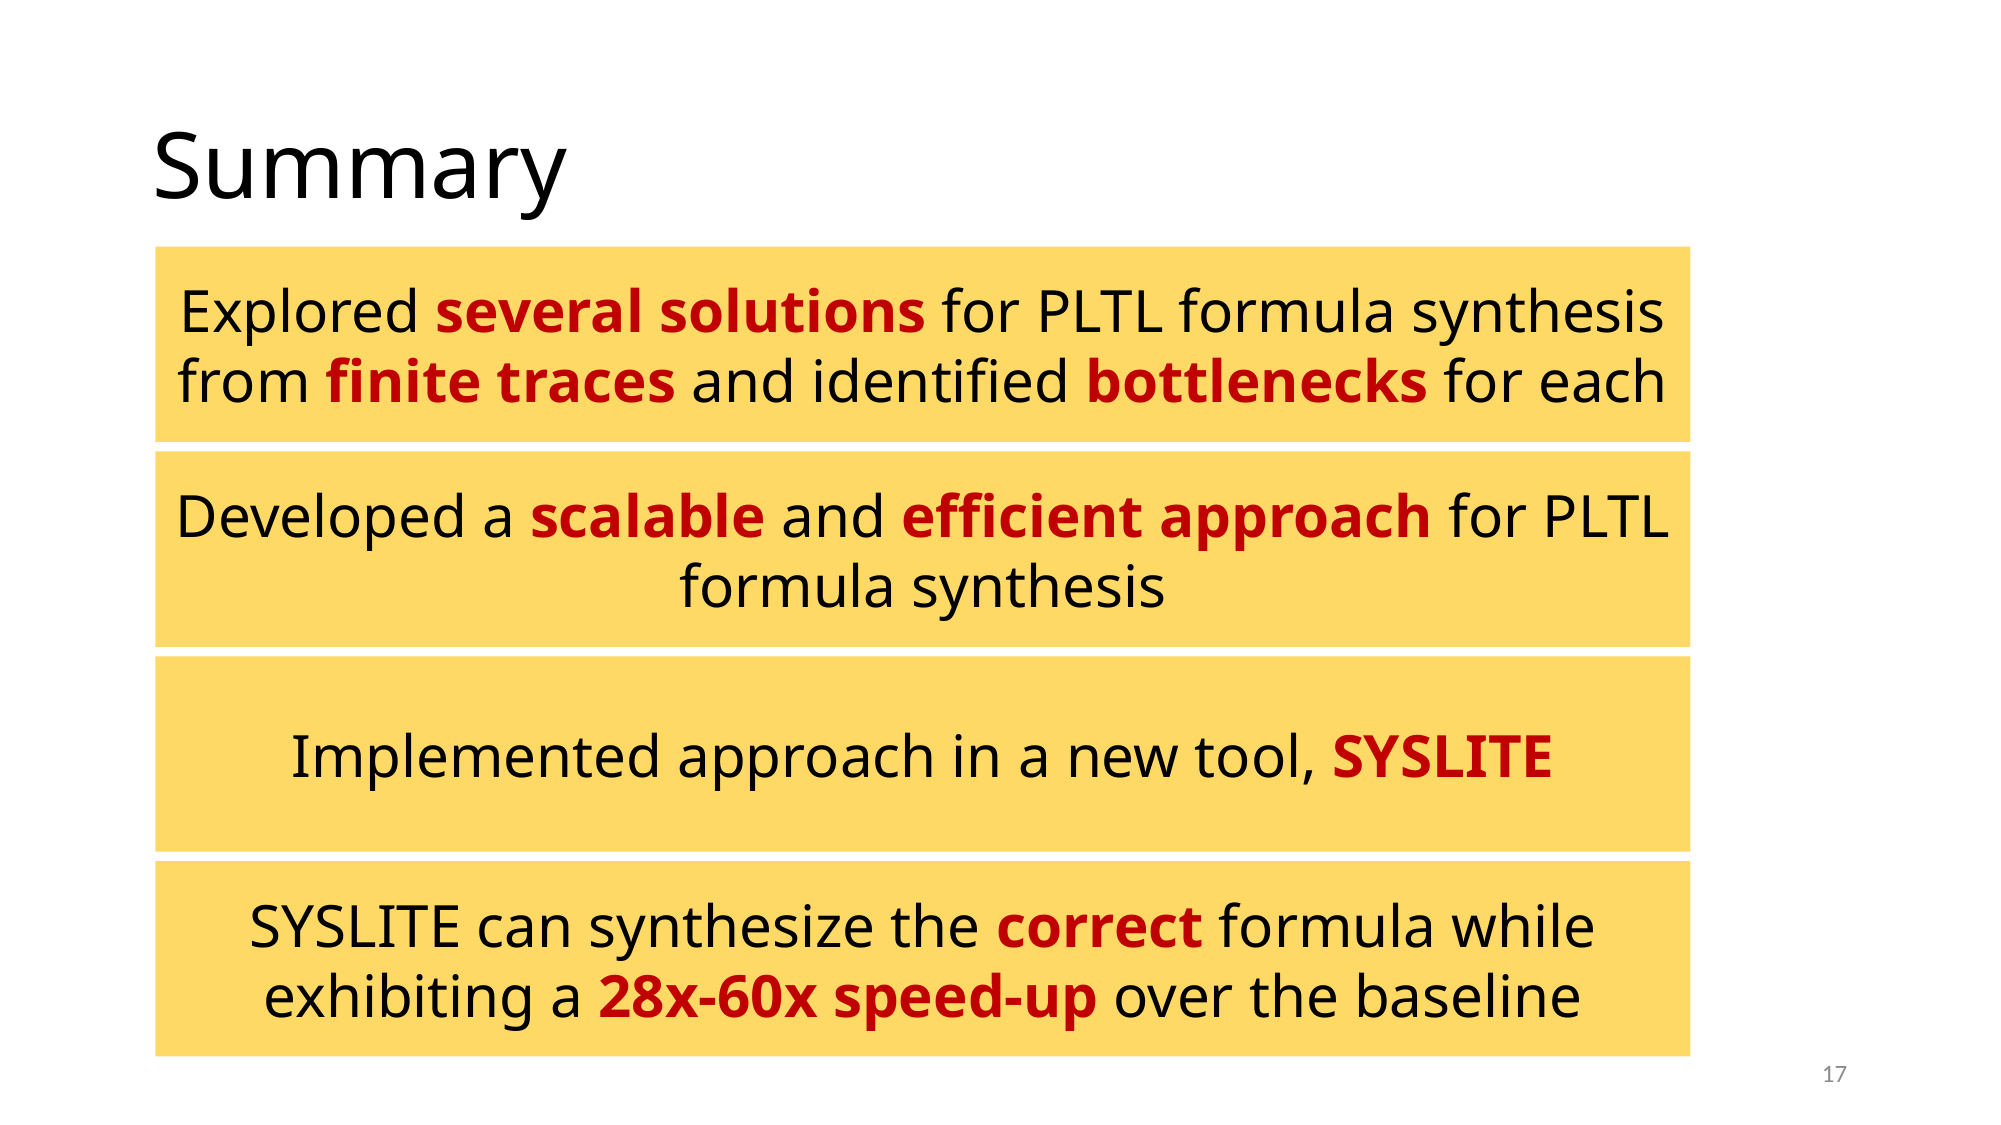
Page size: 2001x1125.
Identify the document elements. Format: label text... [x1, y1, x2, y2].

slide_number 17 [1412, 1042, 1863, 1103]
text_box SYSLITE can synthesize the correct formula while exhibiting a 28x-60x speed-up over the baseline [154, 860, 1691, 1057]
text_box Explored several solutions for PLTL formula synthesis from finite traces and identified bottlenecks for each [154, 246, 1691, 443]
title Summary [137, 59, 1863, 278]
text_box Implemented approach in a new tool, SYSLITE [154, 655, 1691, 853]
text_box Developed a scalable and efficient approach for PLTL formula synthesis [154, 450, 1691, 648]
